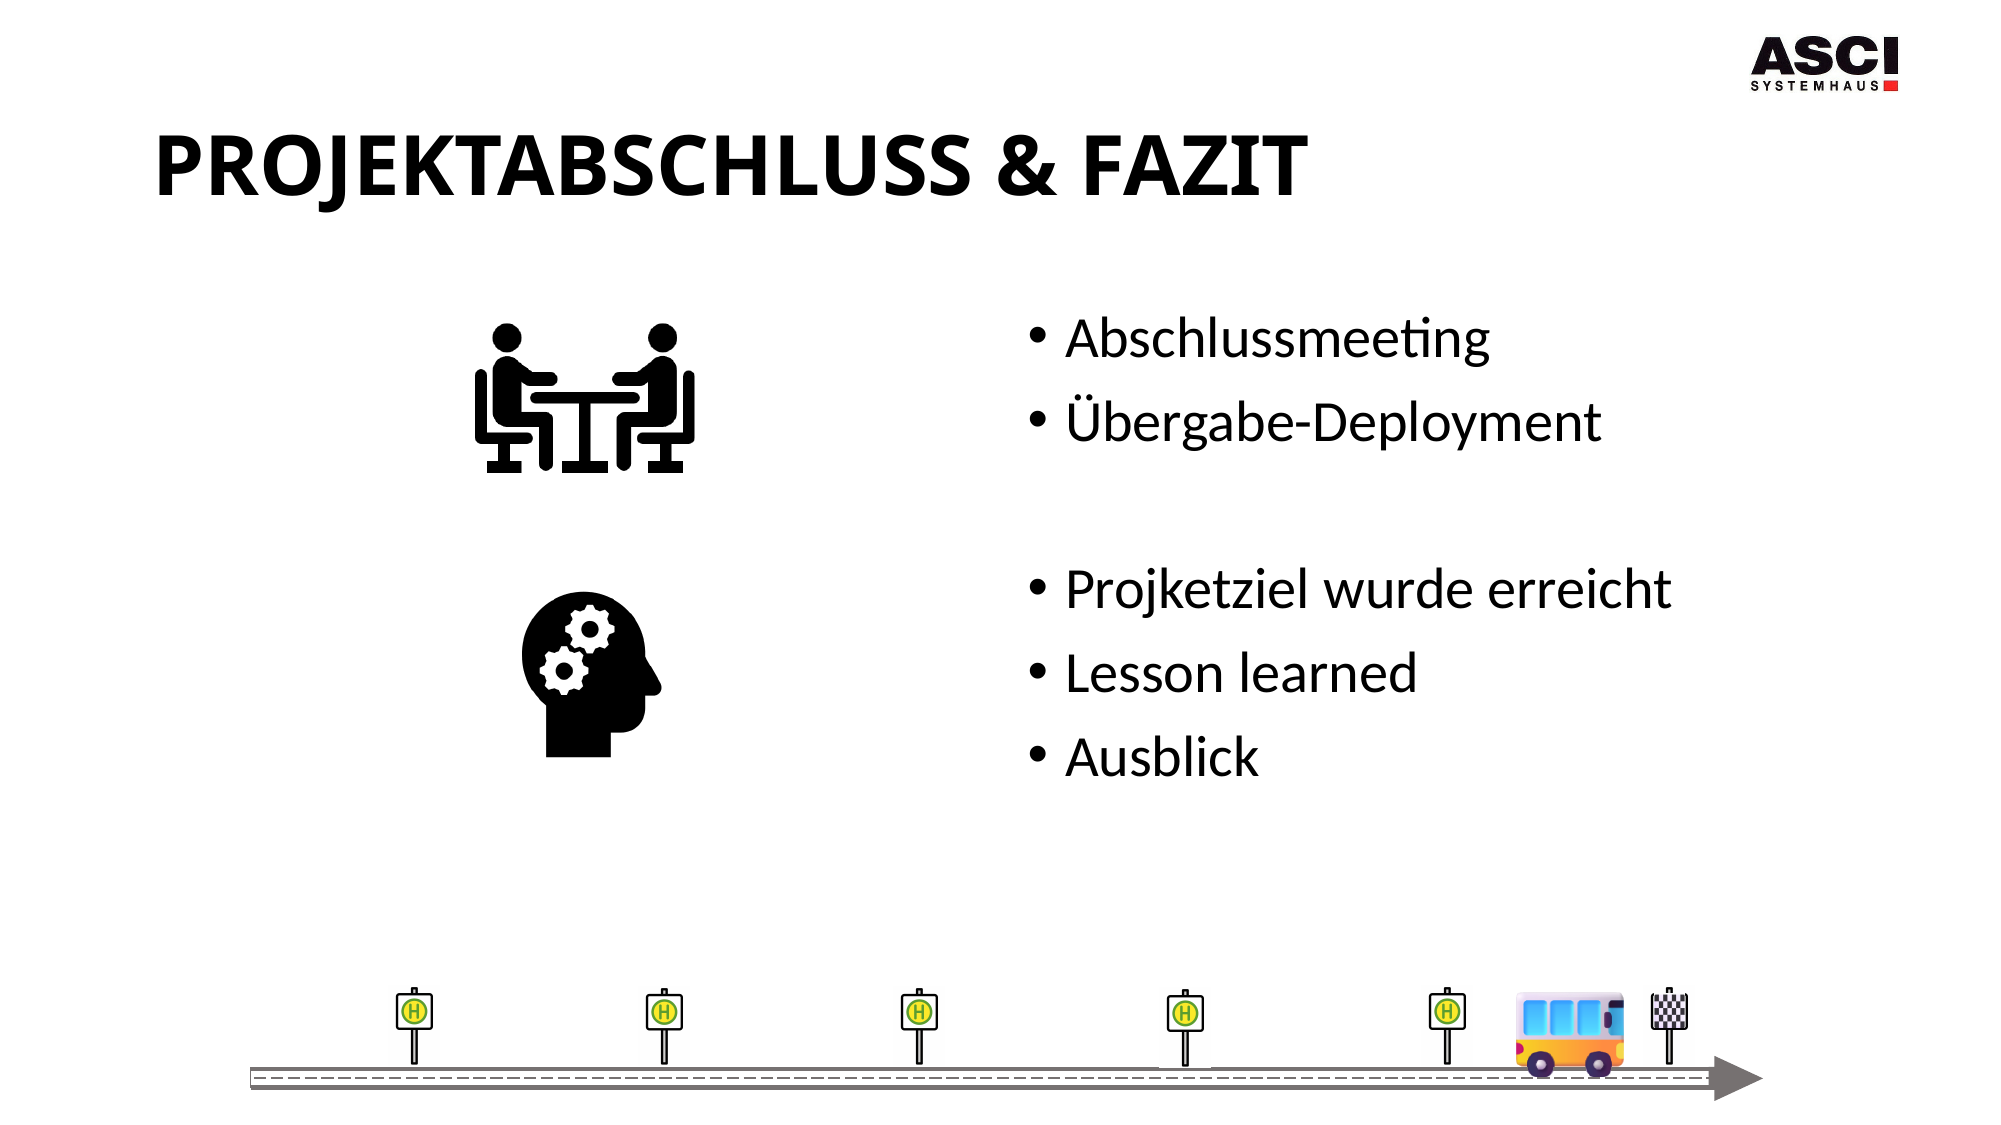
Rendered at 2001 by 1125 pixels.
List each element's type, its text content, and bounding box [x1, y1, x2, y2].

picture [638, 986, 690, 1066]
picture [1506, 980, 1632, 1077]
text_box [1708, 1055, 1764, 1101]
picture [387, 985, 440, 1066]
picture [493, 580, 690, 777]
title PROJEKTABSCHLUSS & FAZIT [137, 59, 1863, 278]
list Abschlussmeeting Übergabe-Deployment Projketziel wurde erreicht Lesson learned Ausblick [1012, 299, 1863, 1014]
picture [1749, 34, 1900, 93]
picture [446, 259, 723, 536]
picture [893, 986, 945, 1066]
picture [1421, 985, 1473, 1066]
picture [1159, 987, 1211, 1068]
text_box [1643, 985, 1695, 1066]
